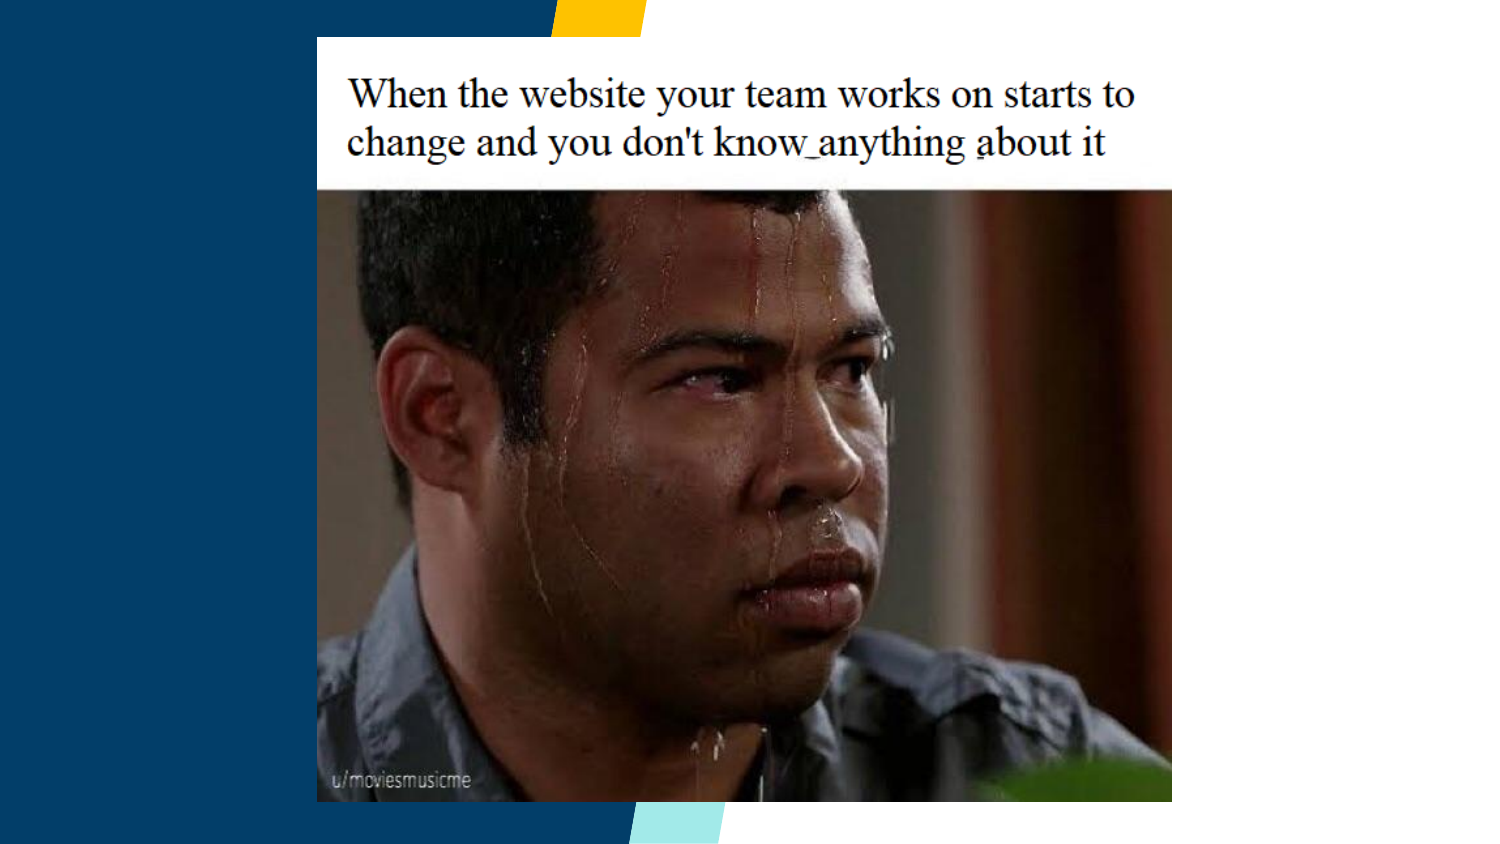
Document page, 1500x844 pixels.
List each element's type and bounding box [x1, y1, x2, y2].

picture [317, 37, 1173, 802]
